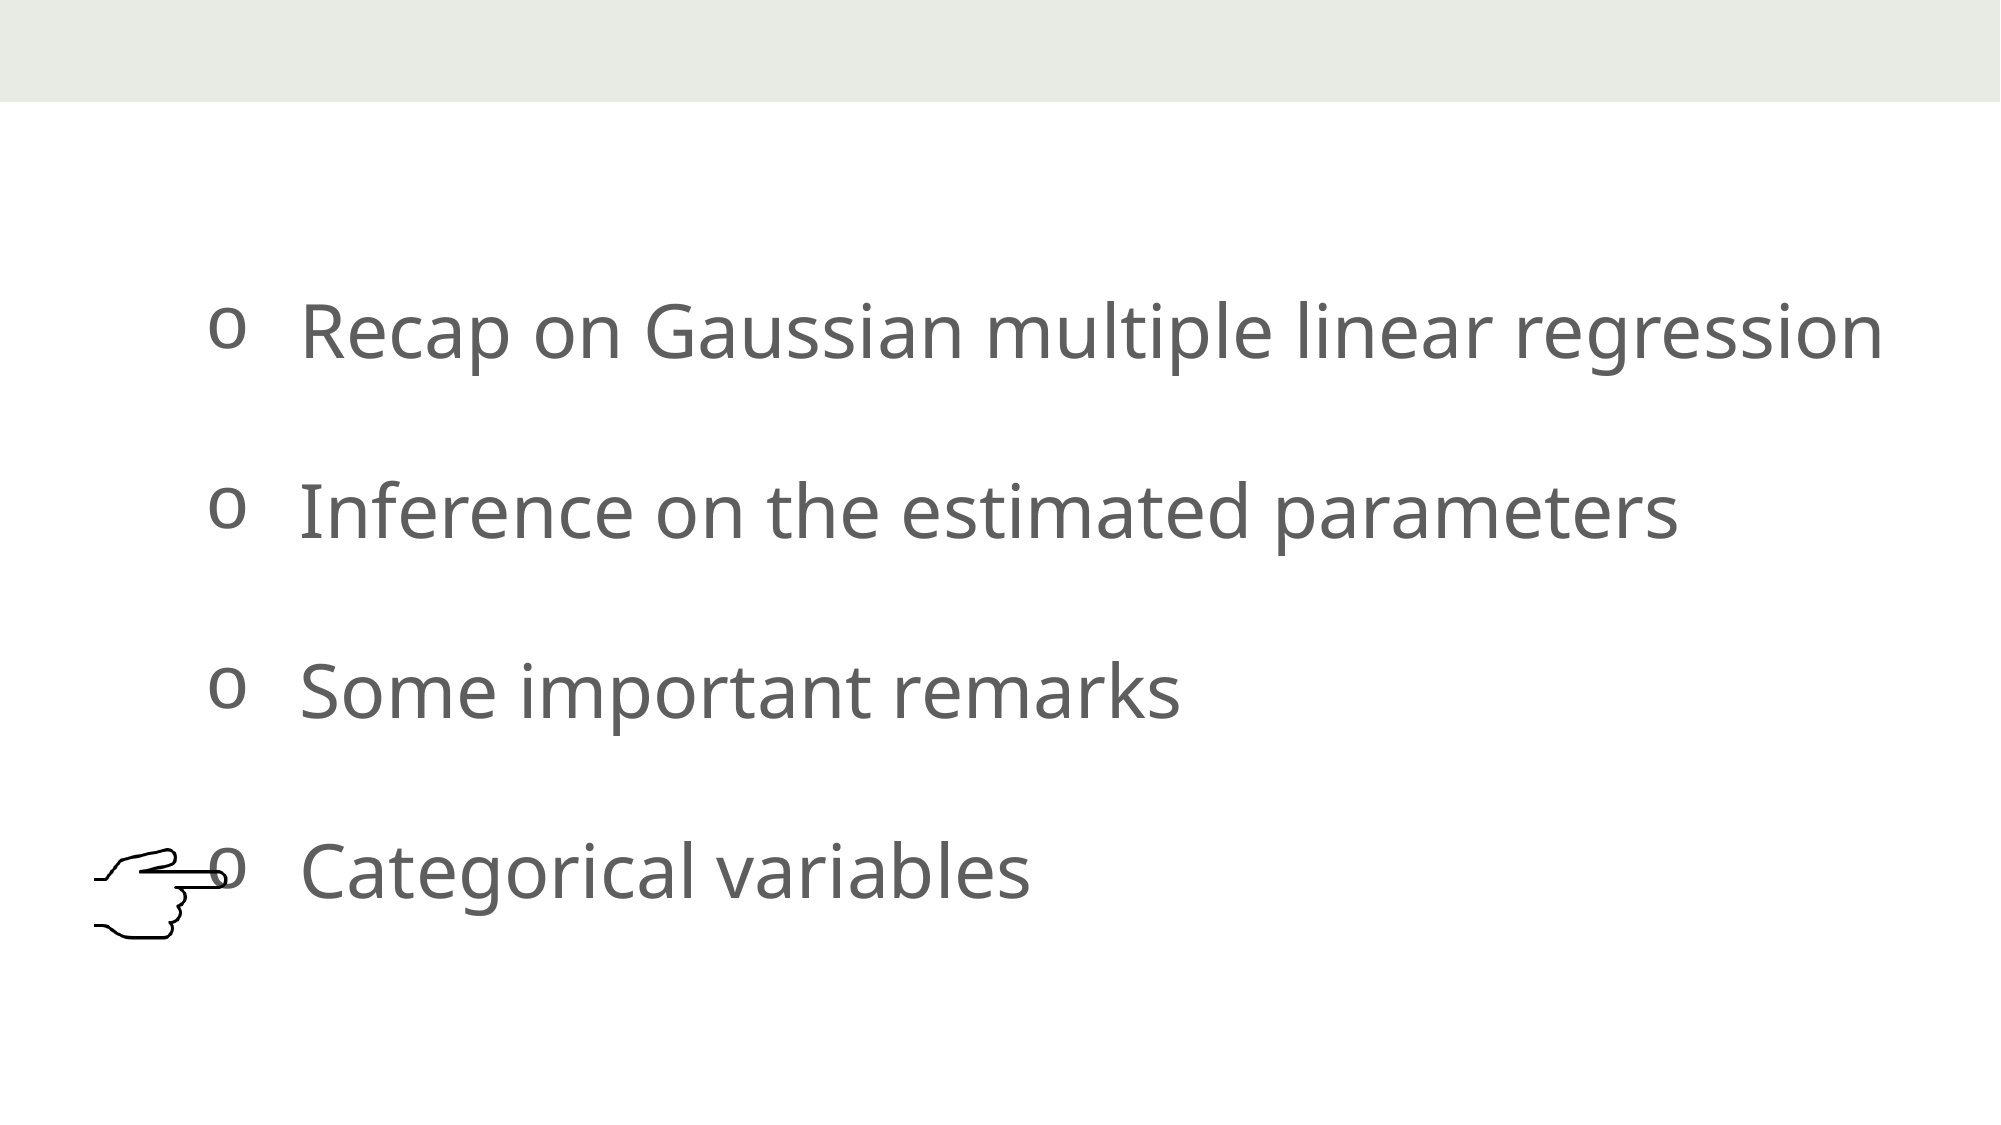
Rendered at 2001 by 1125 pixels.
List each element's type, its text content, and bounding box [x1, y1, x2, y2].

text_box [0, 0, 2000, 103]
picture [84, 818, 235, 969]
text_box Recap on Gaussian multiple linear regression Inference on the estimated parameters Some important remarks Categorical variables [191, 275, 1902, 921]
